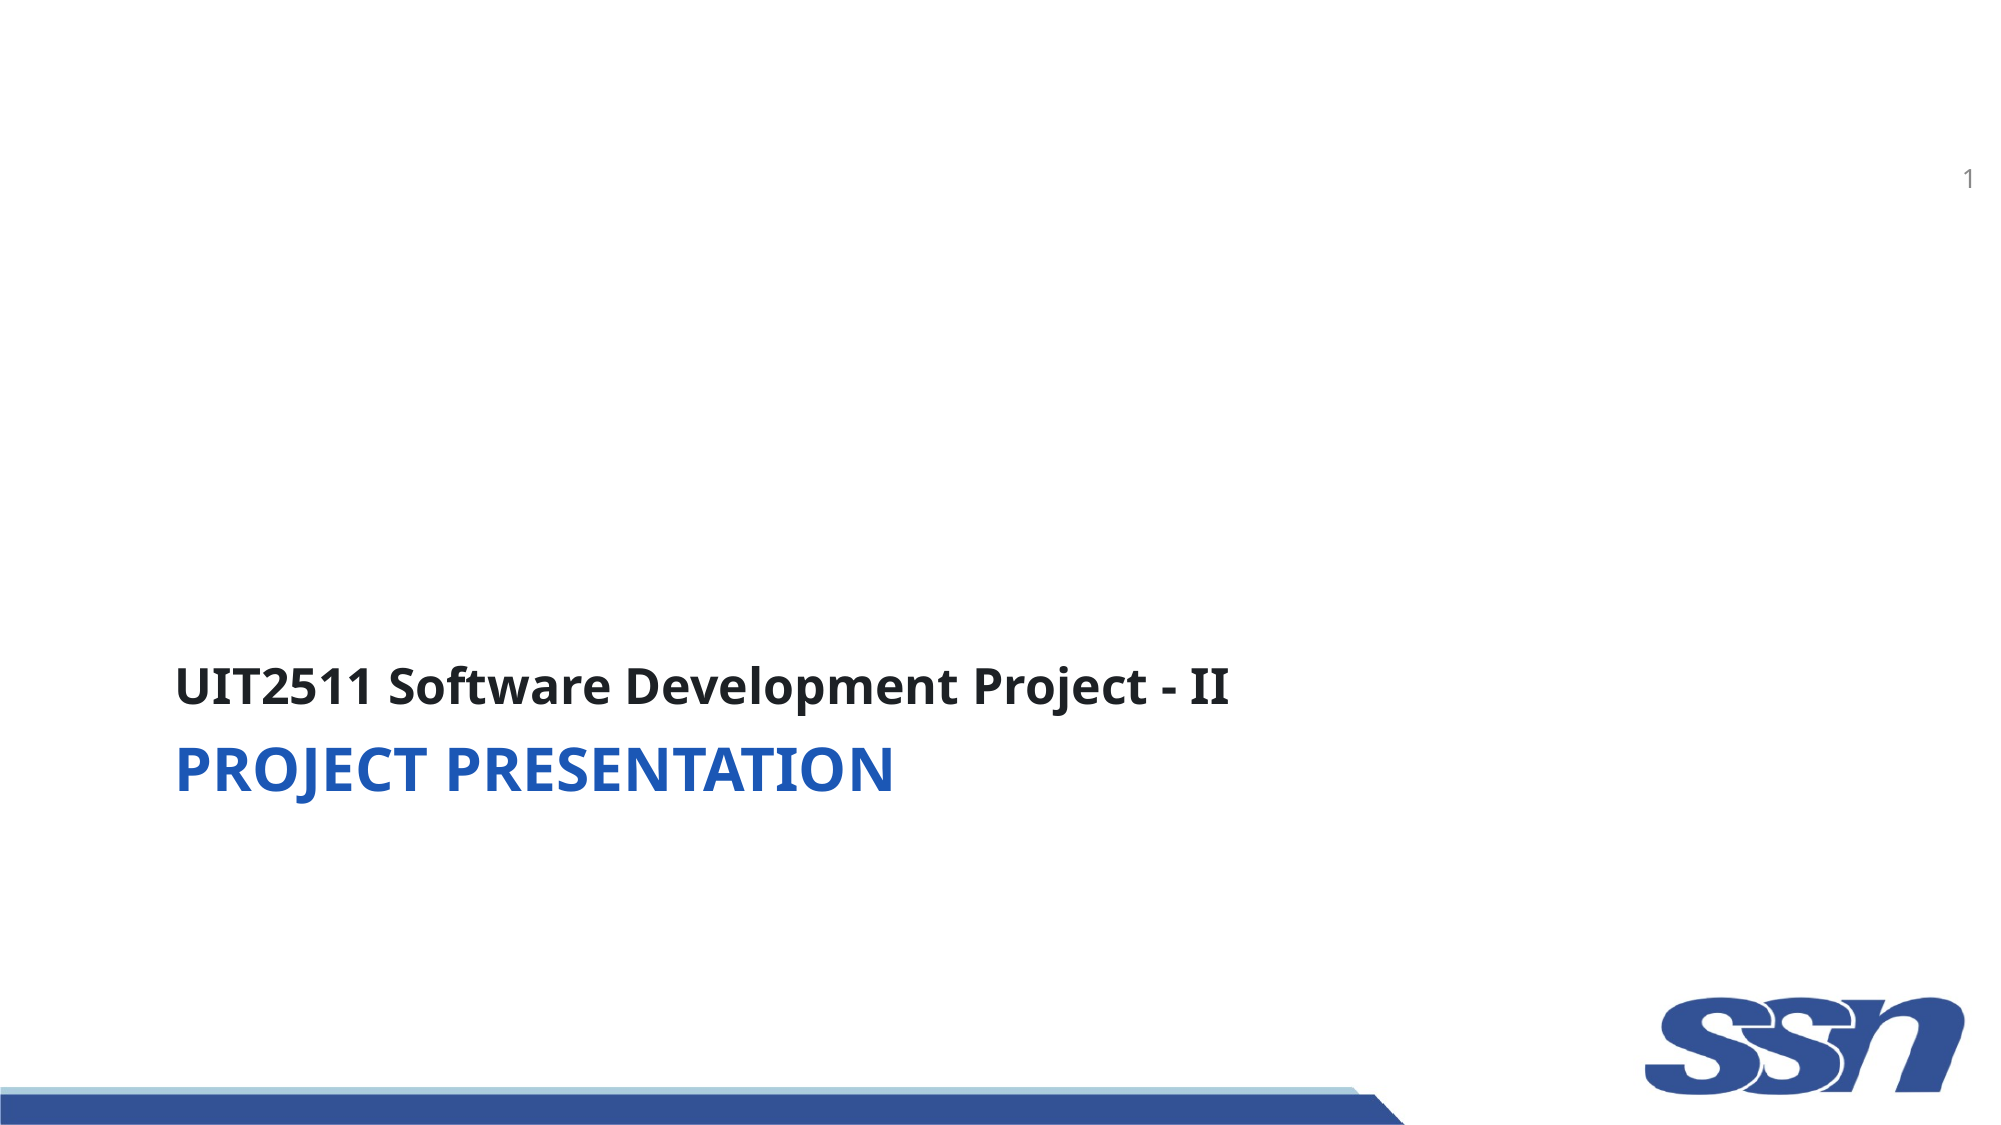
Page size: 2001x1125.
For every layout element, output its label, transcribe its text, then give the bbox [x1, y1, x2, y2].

slide_number 1 [1860, 149, 1995, 211]
picture [1625, 986, 1992, 1125]
text_box UIT2511 Software Development Project - II [157, 476, 1858, 723]
title Project PRESENTATION [157, 723, 1858, 947]
picture [0, 962, 1467, 1125]
